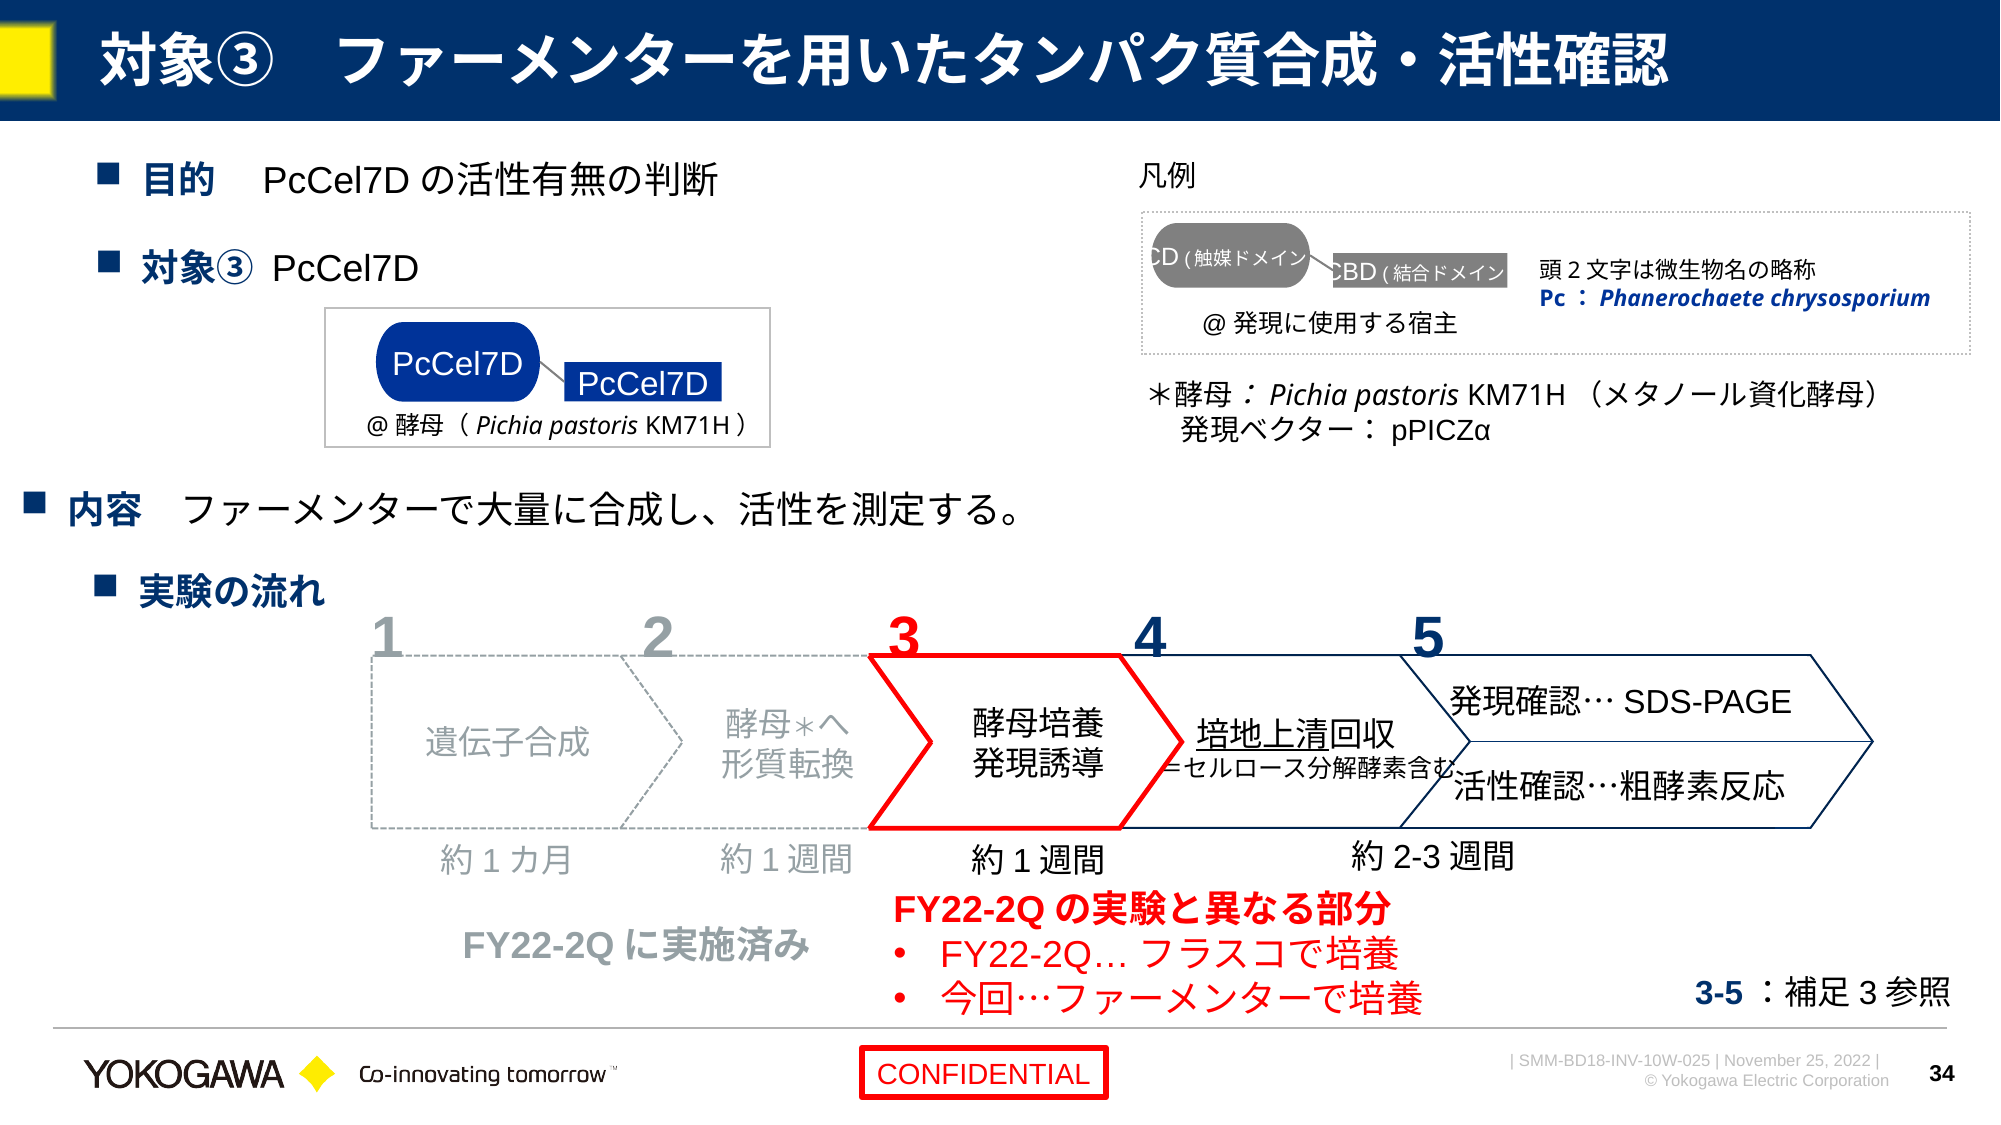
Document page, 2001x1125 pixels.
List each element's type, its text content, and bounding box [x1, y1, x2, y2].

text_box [324, 307, 803, 448]
text_box 3-5：補足3参照 [1680, 964, 1967, 1019]
text_box 1 [356, 591, 419, 677]
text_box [868, 655, 932, 741]
text_box 4 [1120, 591, 1183, 655]
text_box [1470, 655, 1873, 741]
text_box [868, 741, 932, 829]
text_box 凡例 [1123, 149, 1212, 200]
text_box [371, 655, 683, 829]
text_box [1182, 655, 1470, 828]
text_box 内容 ファーメンターで大量に合成し、活性を測定する。 [5, 478, 1054, 538]
text_box FY22-2Qの実験と異なる部分 FY22-2Q…フラスコで培養 今回…ファーメンターで培養 [878, 877, 1439, 1028]
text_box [932, 655, 1182, 829]
picture [0, 6, 69, 115]
text_box 対象③ PcCel7D [80, 236, 434, 297]
text_box 3 [873, 591, 937, 655]
text_box 約1カ月 [426, 831, 590, 886]
text_box 目的 PcCel7Dの活性有無の判断 [79, 149, 1081, 209]
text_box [1141, 211, 1970, 355]
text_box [1470, 742, 1873, 828]
text_box 約2-3週間 [1337, 828, 1531, 883]
title 対象③ ファーメンターを用いたタンパク質合成・活性確認 [84, 20, 1955, 106]
picture [83, 1055, 617, 1093]
text_box 2 [628, 591, 691, 655]
text_box 5 [1397, 591, 1460, 655]
slide_number 34 [1904, 1042, 1970, 1103]
text_box 約1週間 [705, 831, 869, 886]
text_box 実験の流れ [76, 560, 341, 621]
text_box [683, 655, 868, 829]
text_box ＊酵母：Pichia pastoris KM71H（メタノール資化酵母） 発現ベクター：pPICZα [1130, 369, 1918, 454]
text_box FY22-2Qに実施済み [447, 914, 826, 974]
text_box 約1週間 [956, 831, 1121, 877]
